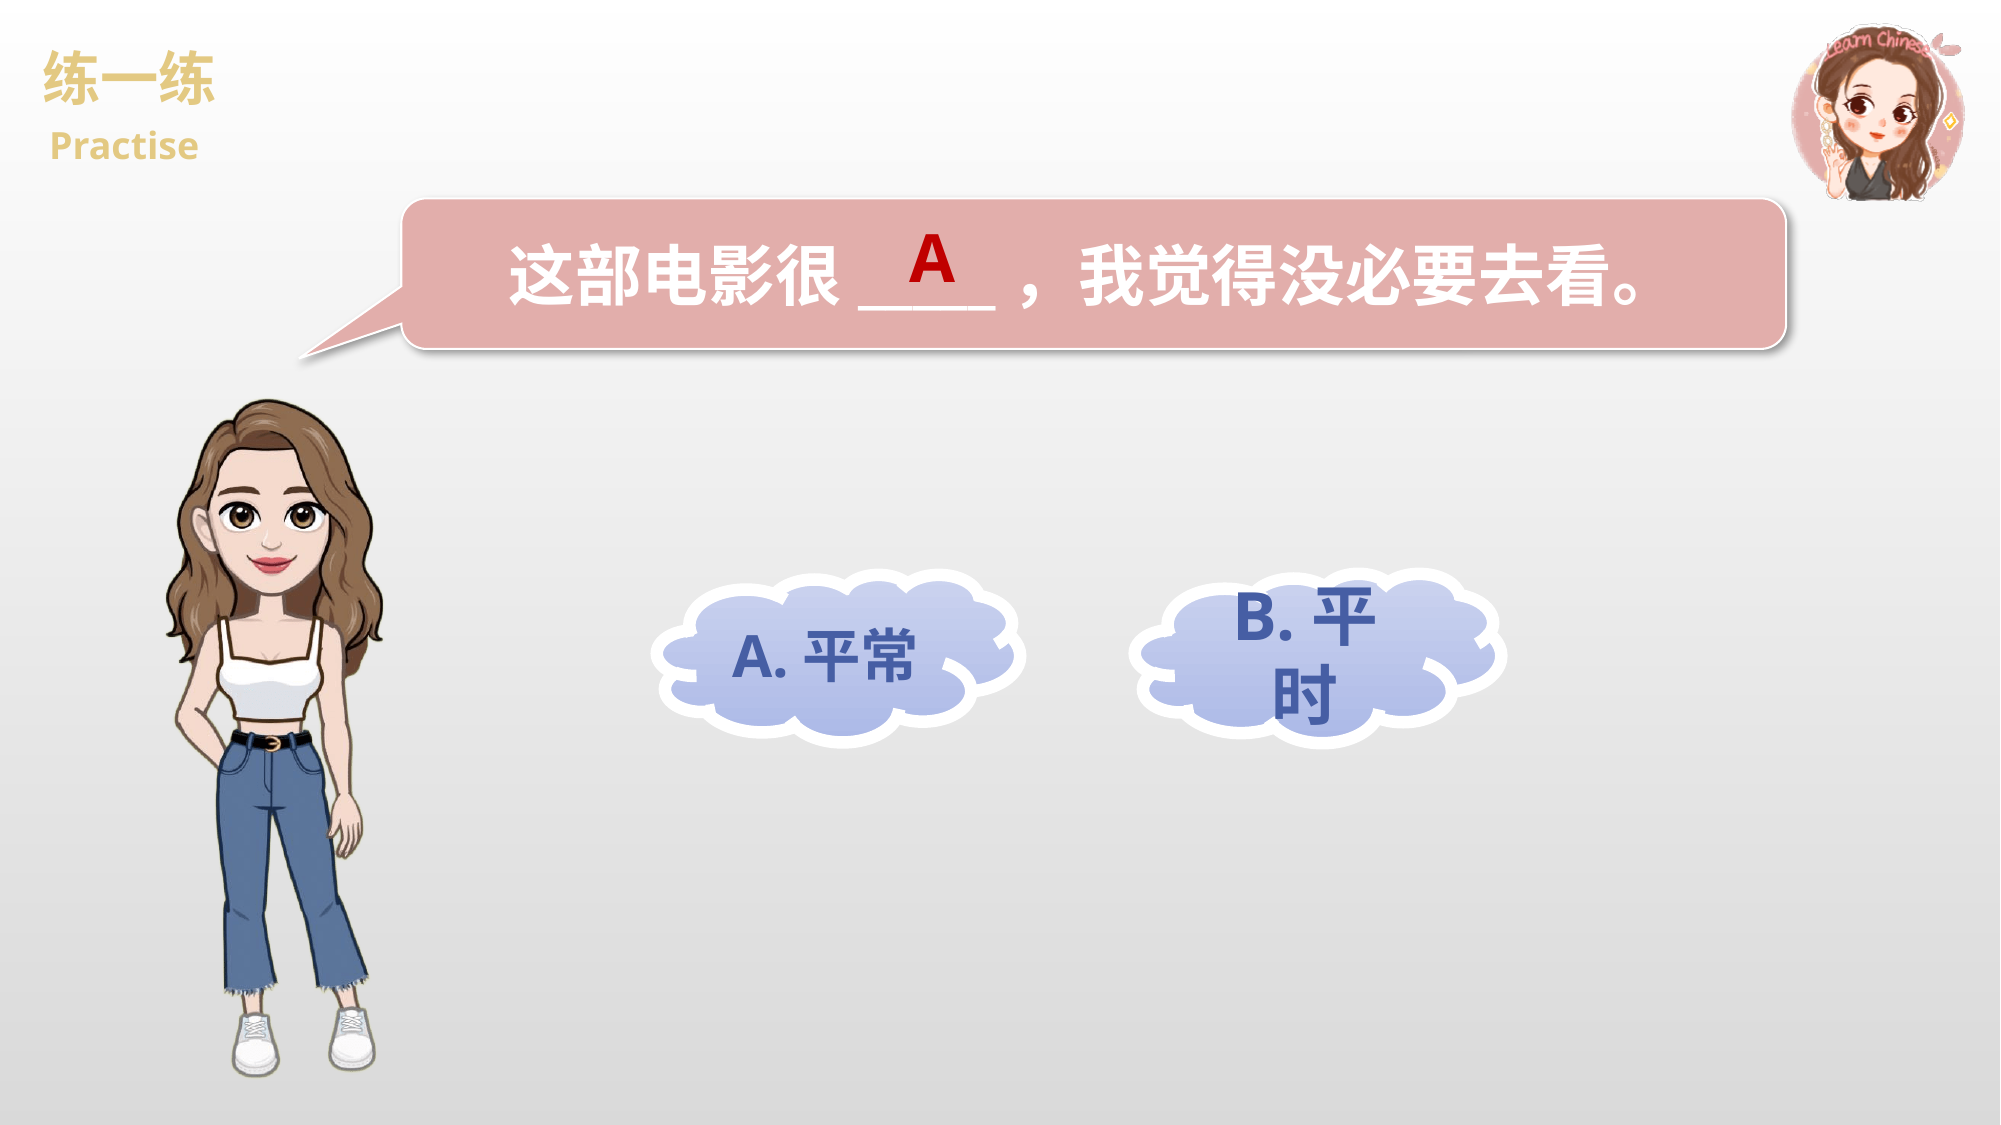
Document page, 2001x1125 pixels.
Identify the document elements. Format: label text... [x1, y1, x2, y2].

text_box 这部电影很_____，我觉得没必要去看。 [375, 197, 1788, 350]
text_box A [804, 207, 1061, 303]
text_box Practise [34, 115, 215, 175]
picture [1758, 0, 1998, 240]
picture [0, 303, 548, 1125]
text_box A.平常 [655, 573, 1022, 745]
text_box B.平时 [1133, 572, 1503, 745]
text_box 练一练 [27, 35, 233, 120]
